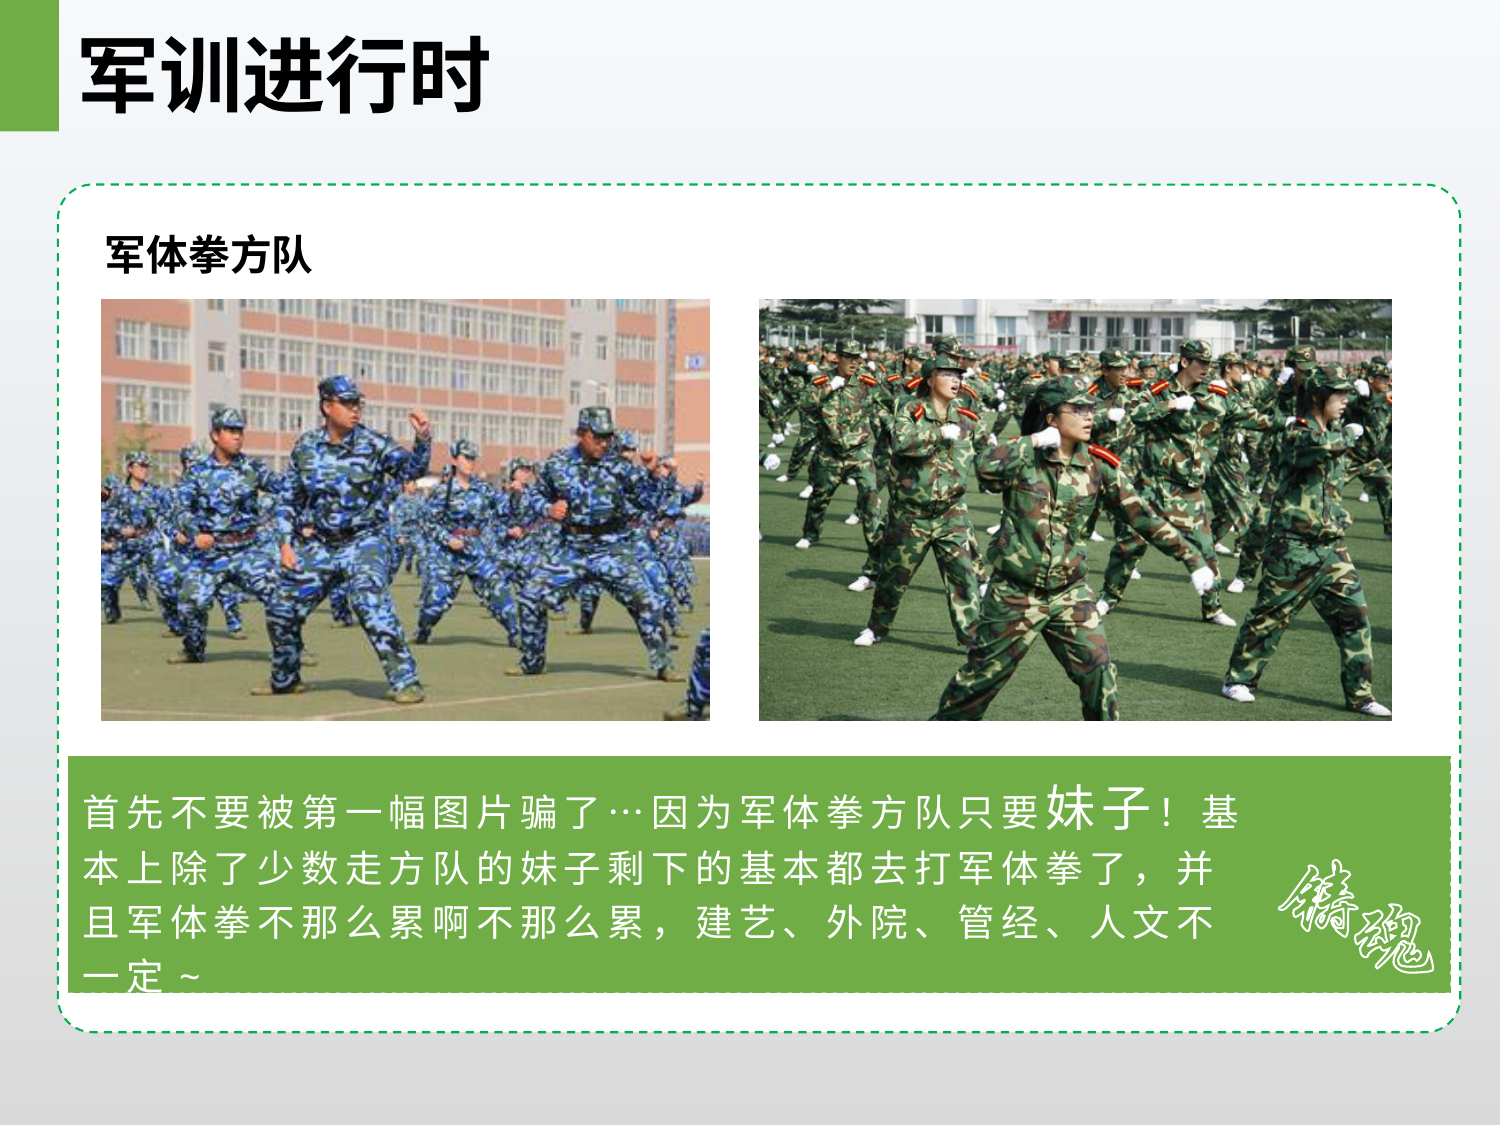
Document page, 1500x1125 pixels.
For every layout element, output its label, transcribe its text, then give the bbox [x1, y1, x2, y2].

text_box 首先不要被第一幅图片骗了…因为军体拳方队只要妹子！基本上除了少数走方队的妹子剩下的基本都去打军体拳了，并且军体拳不那么累啊不那么累，建艺、外院、管经、人文不一定~ [67, 756, 1272, 1006]
picture [759, 299, 1392, 721]
text_box [56, 183, 1462, 1034]
picture [101, 299, 710, 721]
text_box [1272, 756, 1451, 993]
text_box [1278, 859, 1434, 973]
text_box 军训进行时 [61, 15, 508, 131]
text_box [0, 0, 60, 132]
text_box 军体拳方队 [90, 211, 329, 287]
